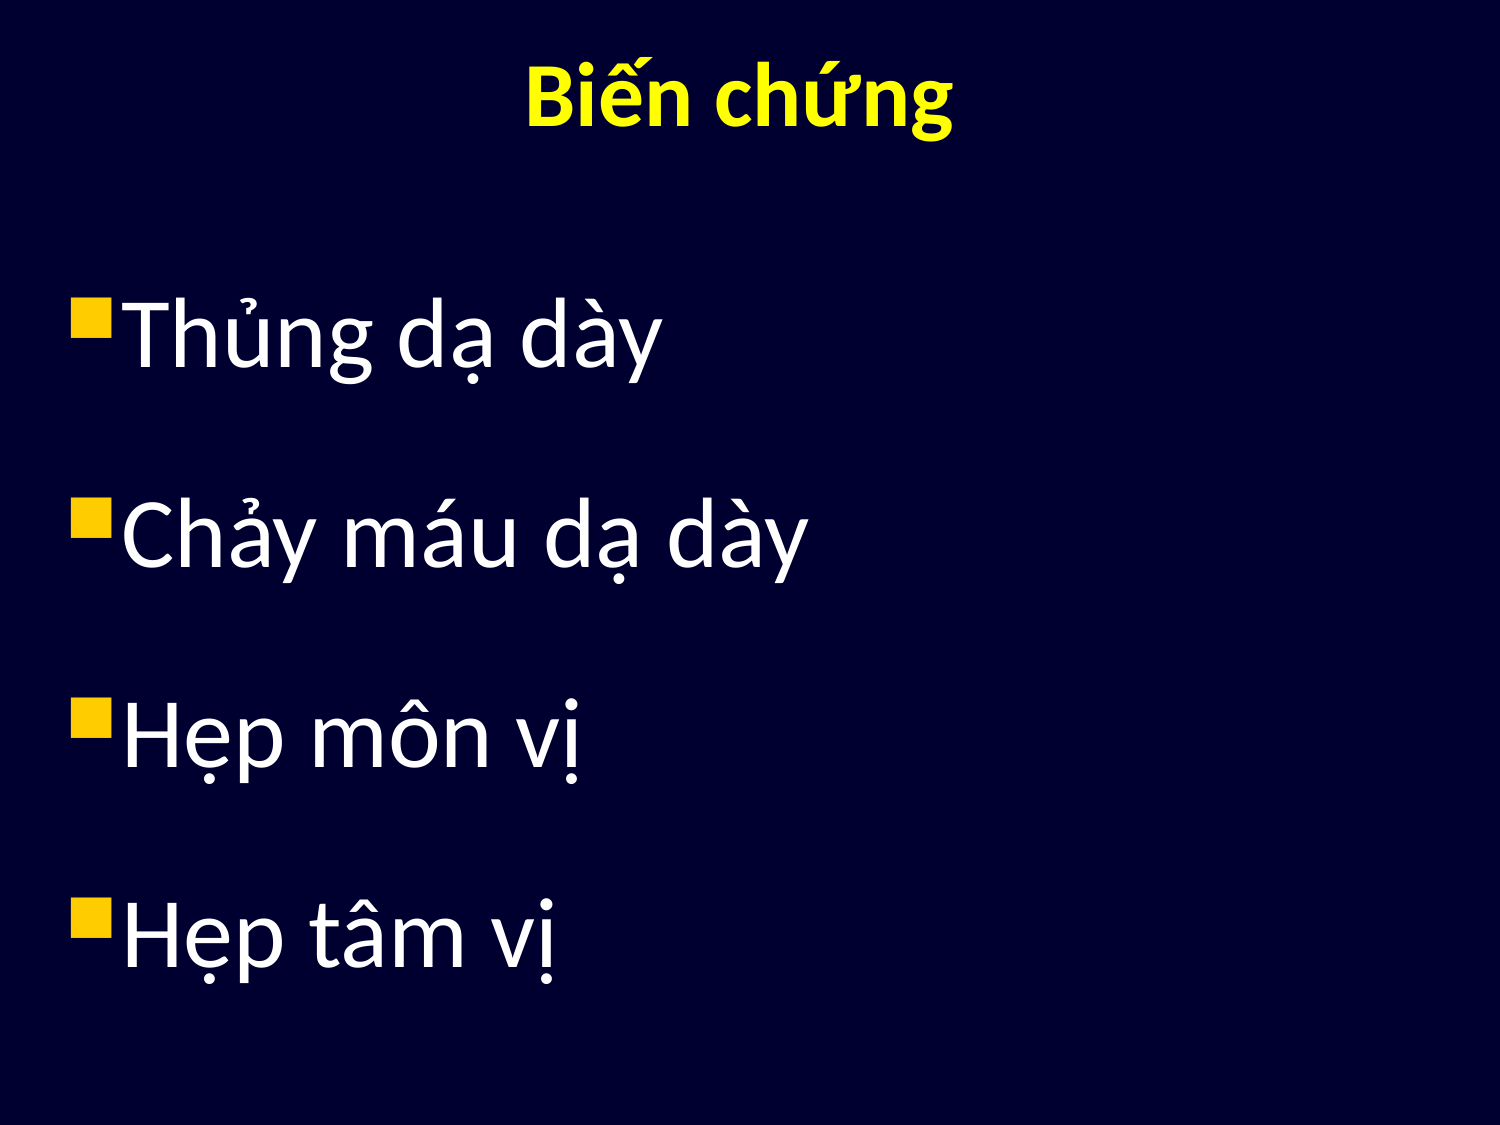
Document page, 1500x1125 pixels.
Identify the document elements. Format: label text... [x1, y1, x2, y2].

title Biến chứng [74, 24, 1426, 156]
list Thủng dạ dày Chảy máu dạ dày Hẹp môn vị Hẹp tâm vị [49, 199, 1401, 1076]
